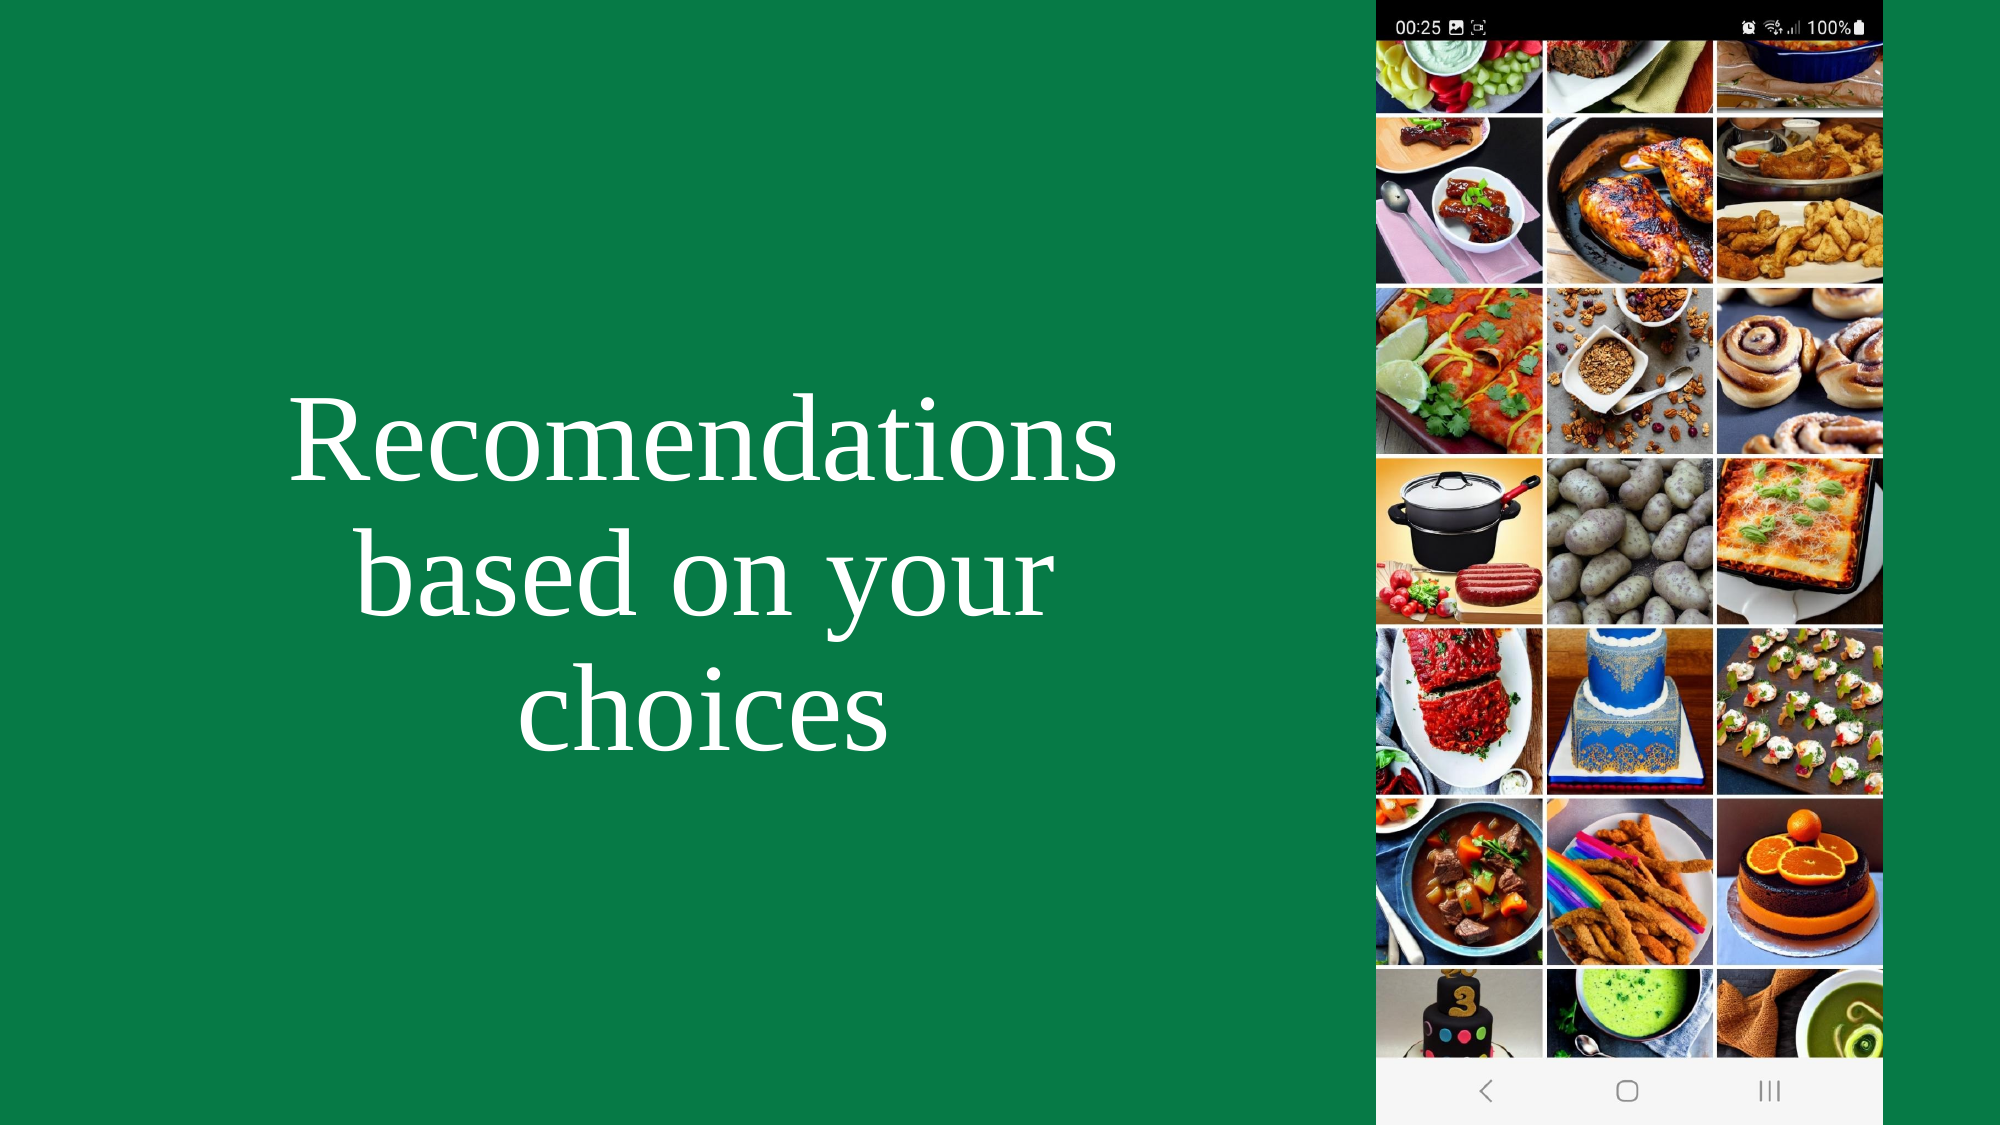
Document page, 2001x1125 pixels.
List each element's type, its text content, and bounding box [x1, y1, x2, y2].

picture [1376, 0, 1883, 1125]
title Recomendations based on your choices [206, 327, 1203, 824]
